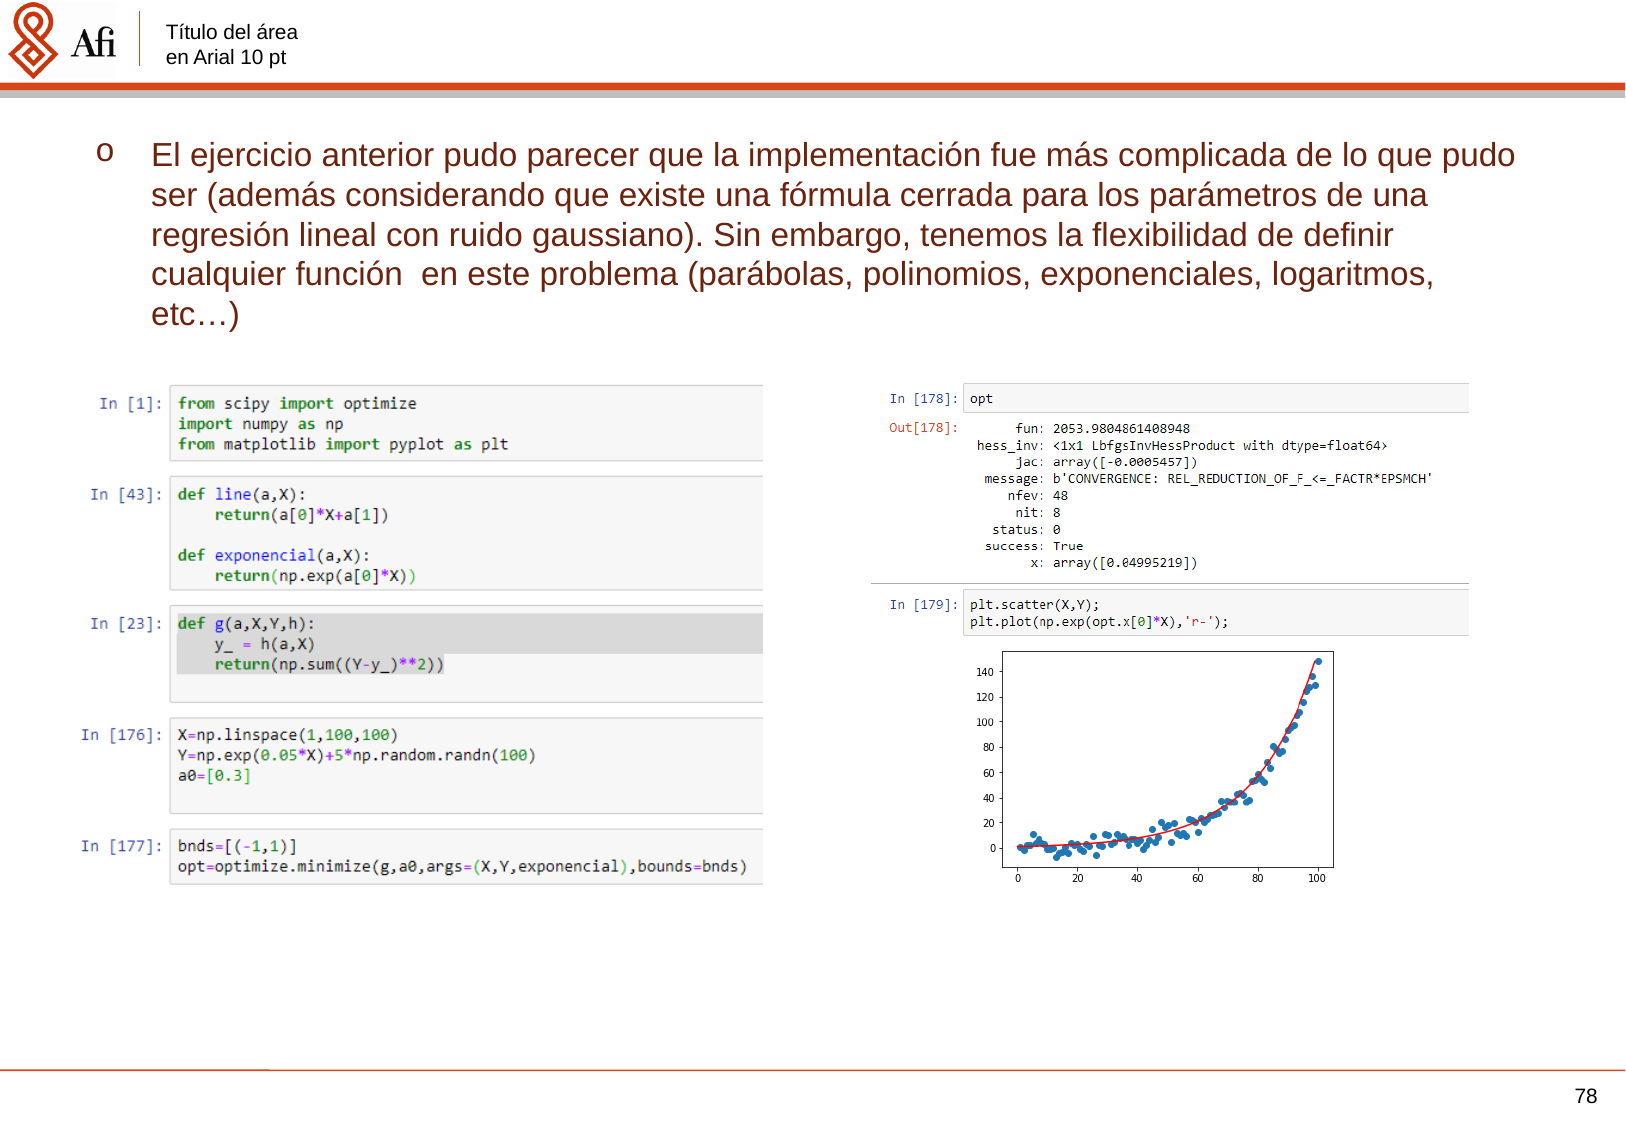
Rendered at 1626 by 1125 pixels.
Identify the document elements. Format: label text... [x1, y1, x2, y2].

picture [871, 373, 1469, 892]
picture [8, 2, 116, 79]
picture [79, 373, 764, 892]
slide_number 78 [1438, 1074, 1613, 1125]
